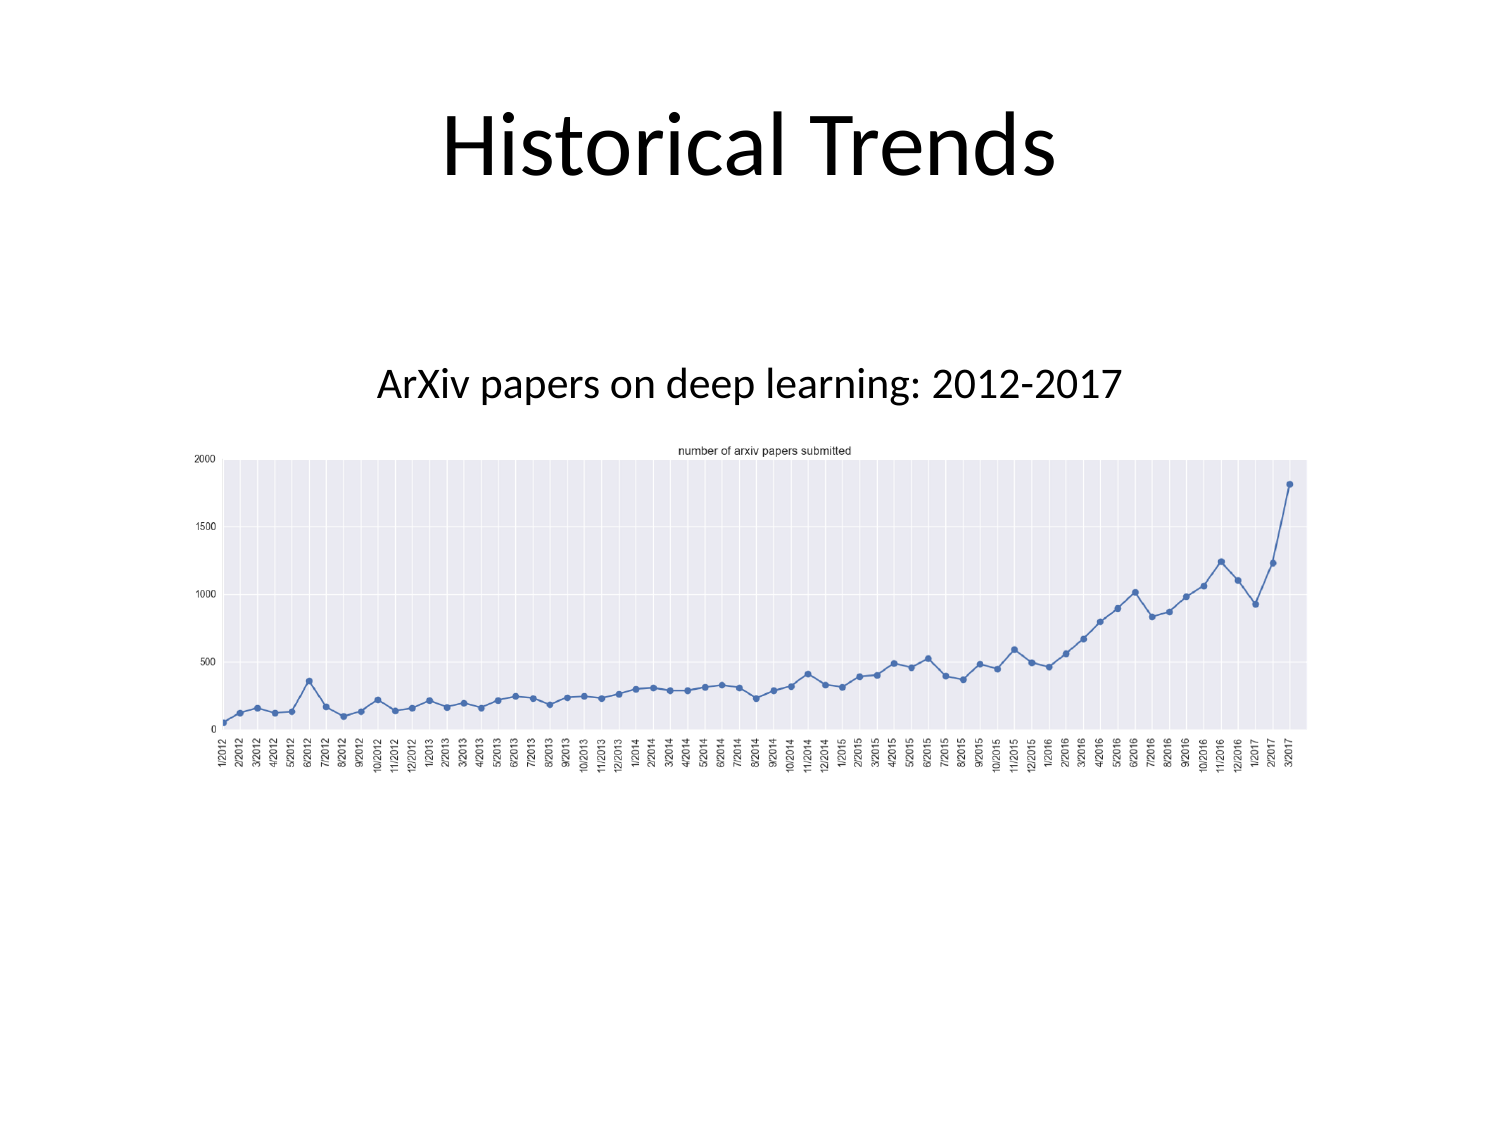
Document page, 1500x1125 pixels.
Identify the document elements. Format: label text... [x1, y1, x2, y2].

title Historical Trends [75, 45, 1425, 233]
picture [187, 438, 1313, 779]
text_box ArXiv papers on deep learning: 2012-2017 [243, 346, 1257, 415]
